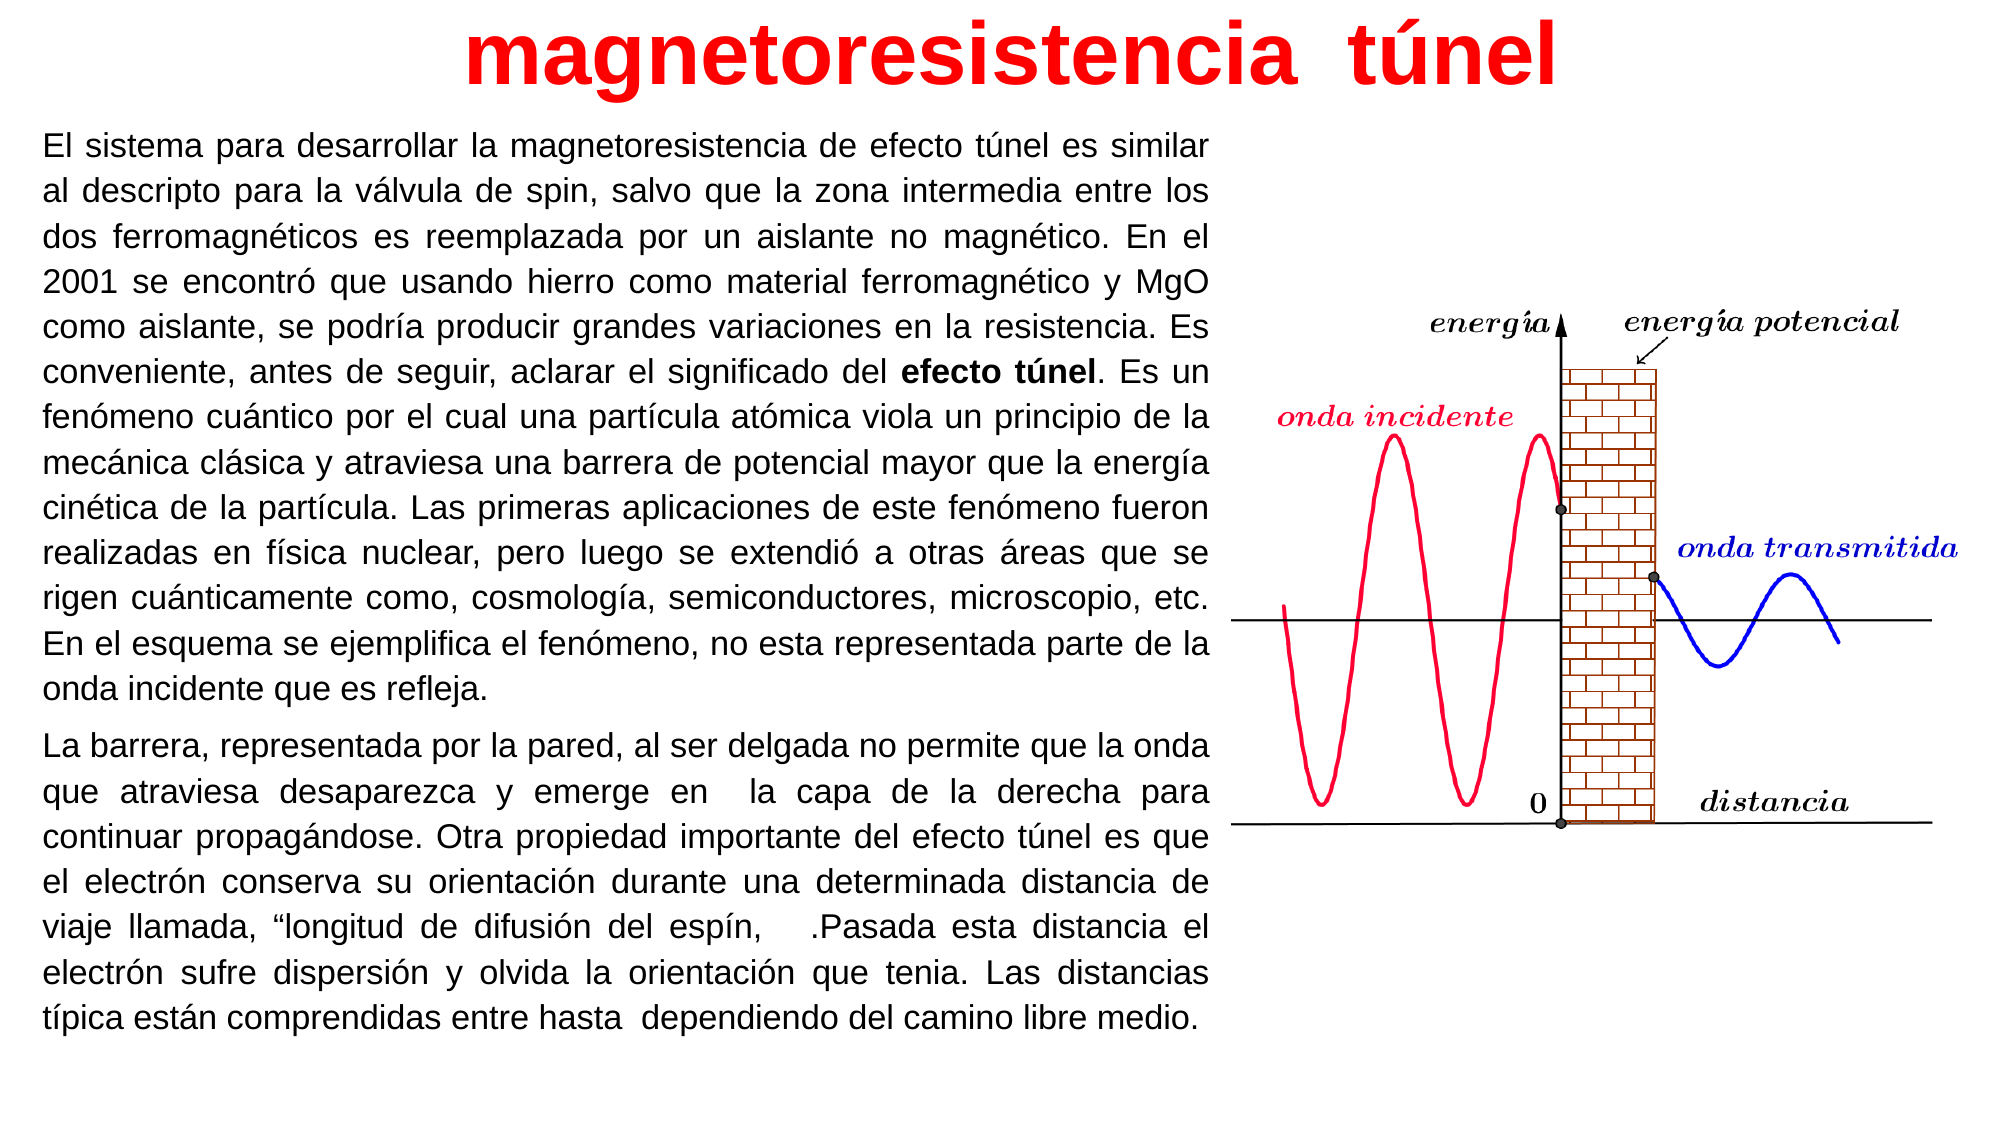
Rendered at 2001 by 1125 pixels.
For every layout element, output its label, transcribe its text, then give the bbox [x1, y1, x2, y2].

title magnetoresistencia túnel [137, 0, 1863, 112]
picture [1231, 293, 1973, 832]
